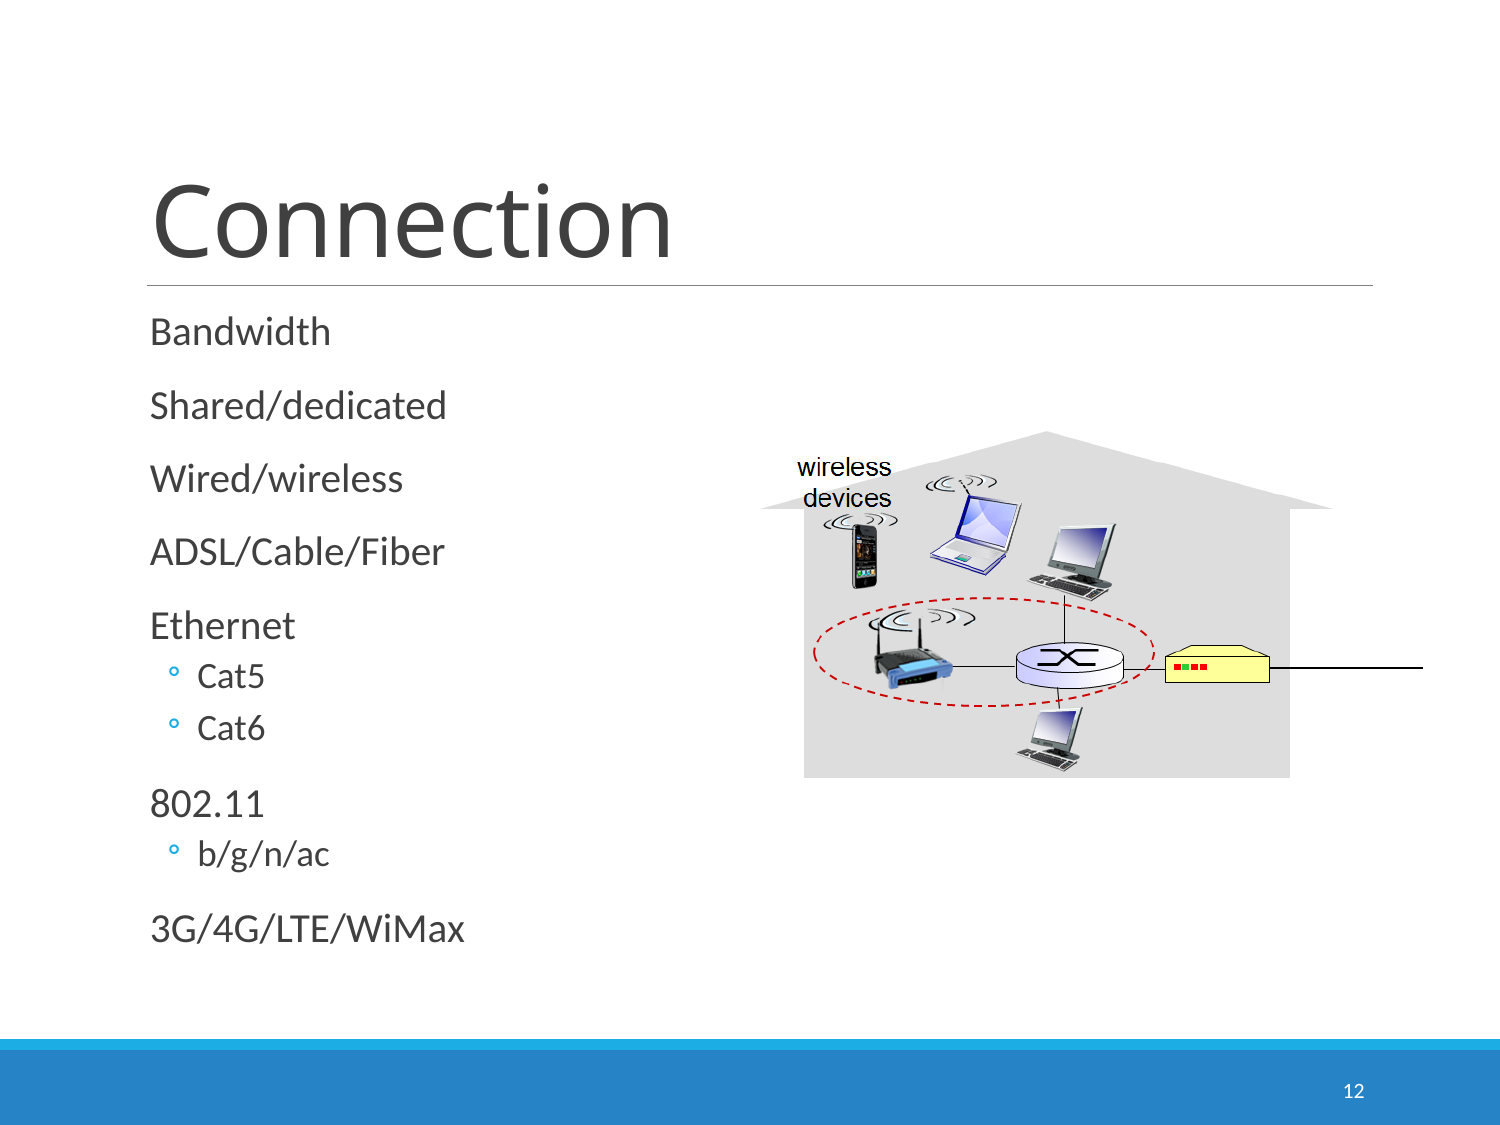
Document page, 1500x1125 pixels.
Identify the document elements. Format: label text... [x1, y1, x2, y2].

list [759, 430, 1424, 778]
slide_number 12 [1218, 1059, 1380, 1120]
title Connection [135, 47, 1373, 285]
list Bandwidth Shared/dedicated Wired/wireless ADSL/Cable/Fiber Ethernet Cat5 Cat6 802.11 b/g/n/ac 3G/4G/LTE/WiMax [135, 302, 743, 963]
